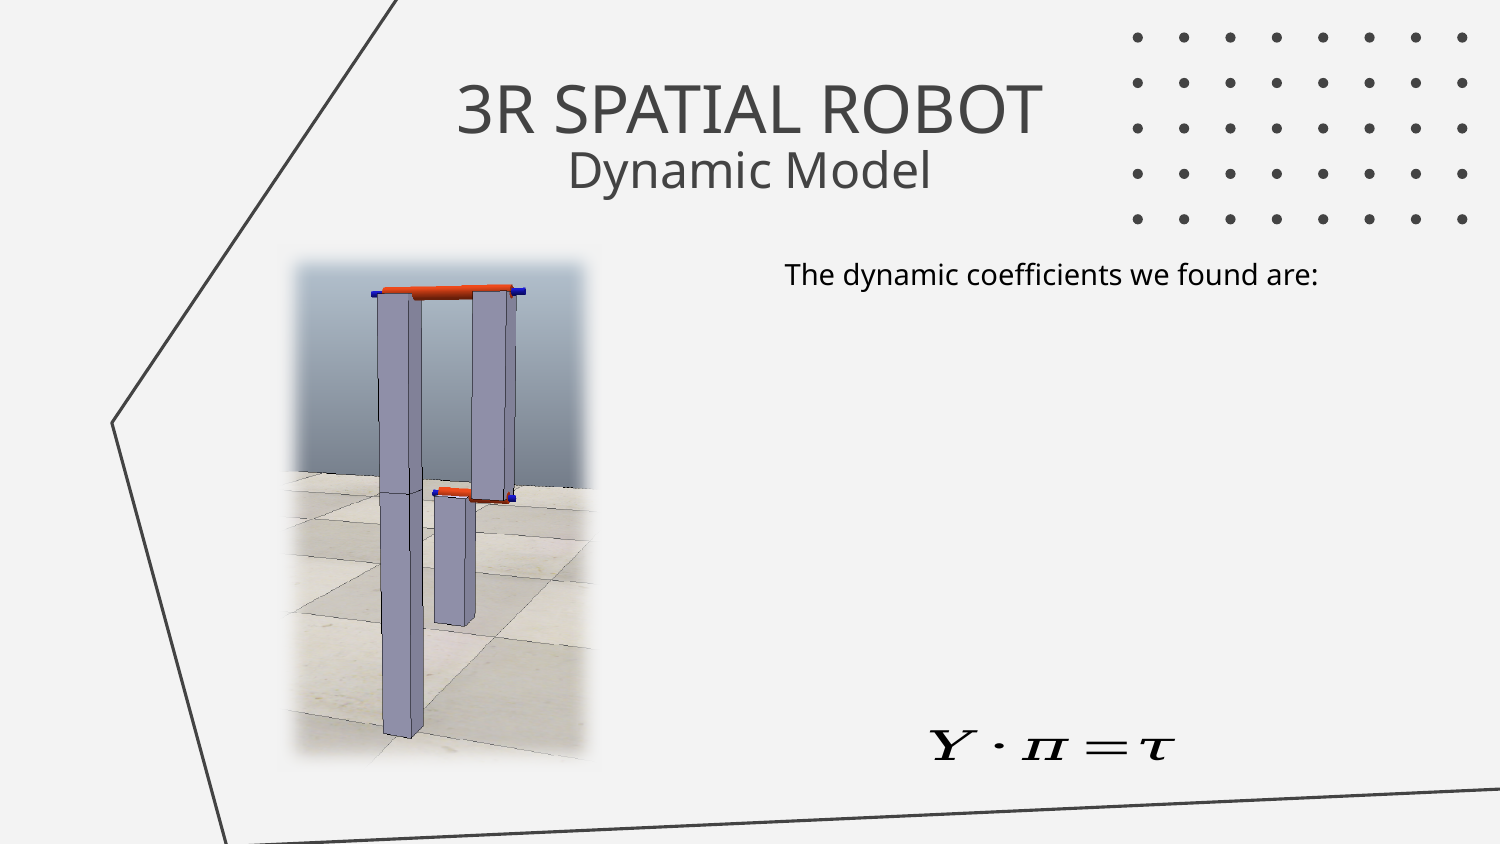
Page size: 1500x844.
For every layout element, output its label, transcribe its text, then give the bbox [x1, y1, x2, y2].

text_box 3R SPATIAL ROBOT [367, 51, 1133, 123]
picture [277, 244, 602, 772]
text_box The dynamic coefficients we found are: [769, 248, 1334, 299]
text_box Dynamic Model [367, 123, 1133, 249]
